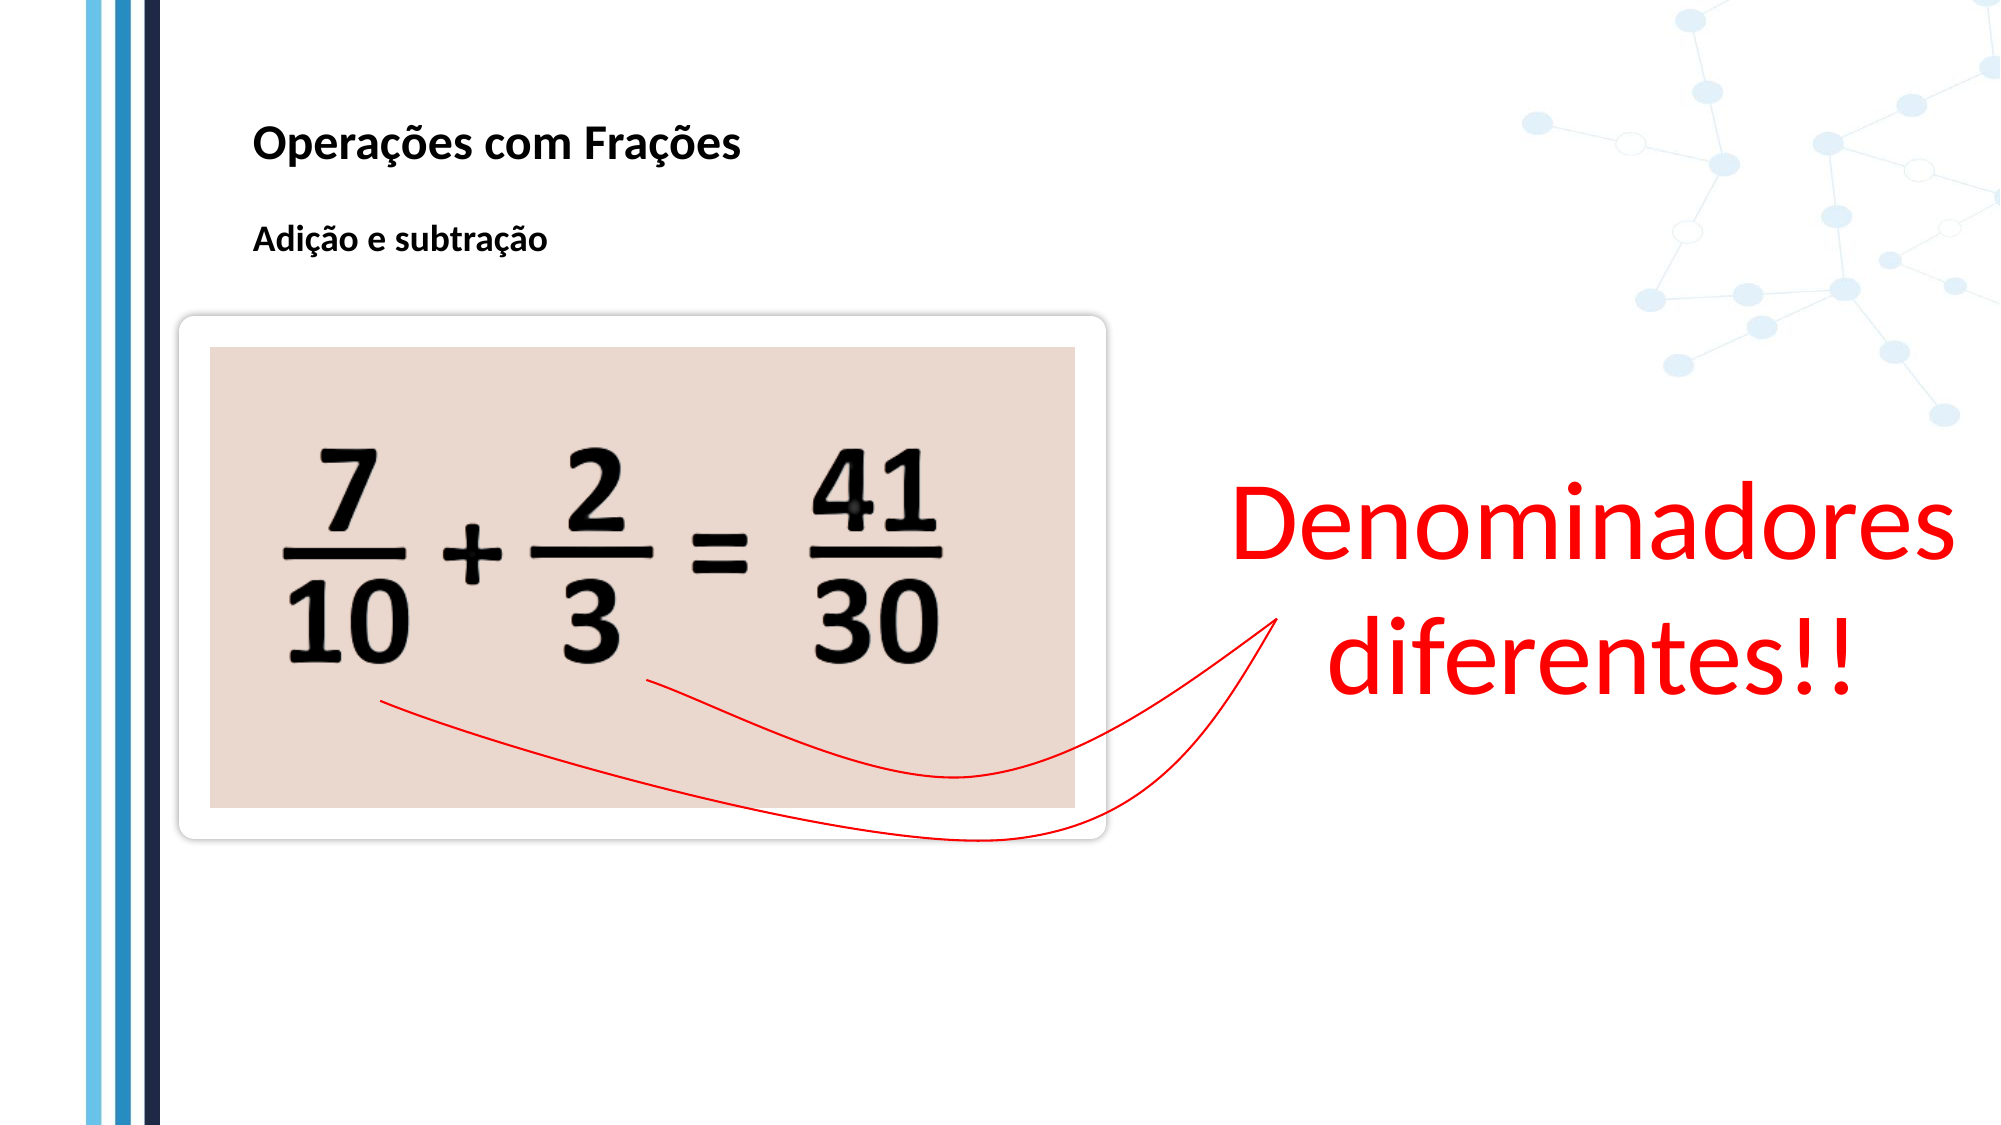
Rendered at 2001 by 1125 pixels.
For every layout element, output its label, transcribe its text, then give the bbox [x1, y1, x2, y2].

text_box [784, 618, 1277, 841]
text_box Denominadores diferentes!! [1204, 439, 1984, 725]
text_box Operações com Frações Adição e subtração [237, 101, 2000, 267]
picture [0, 0, 2001, 1125]
